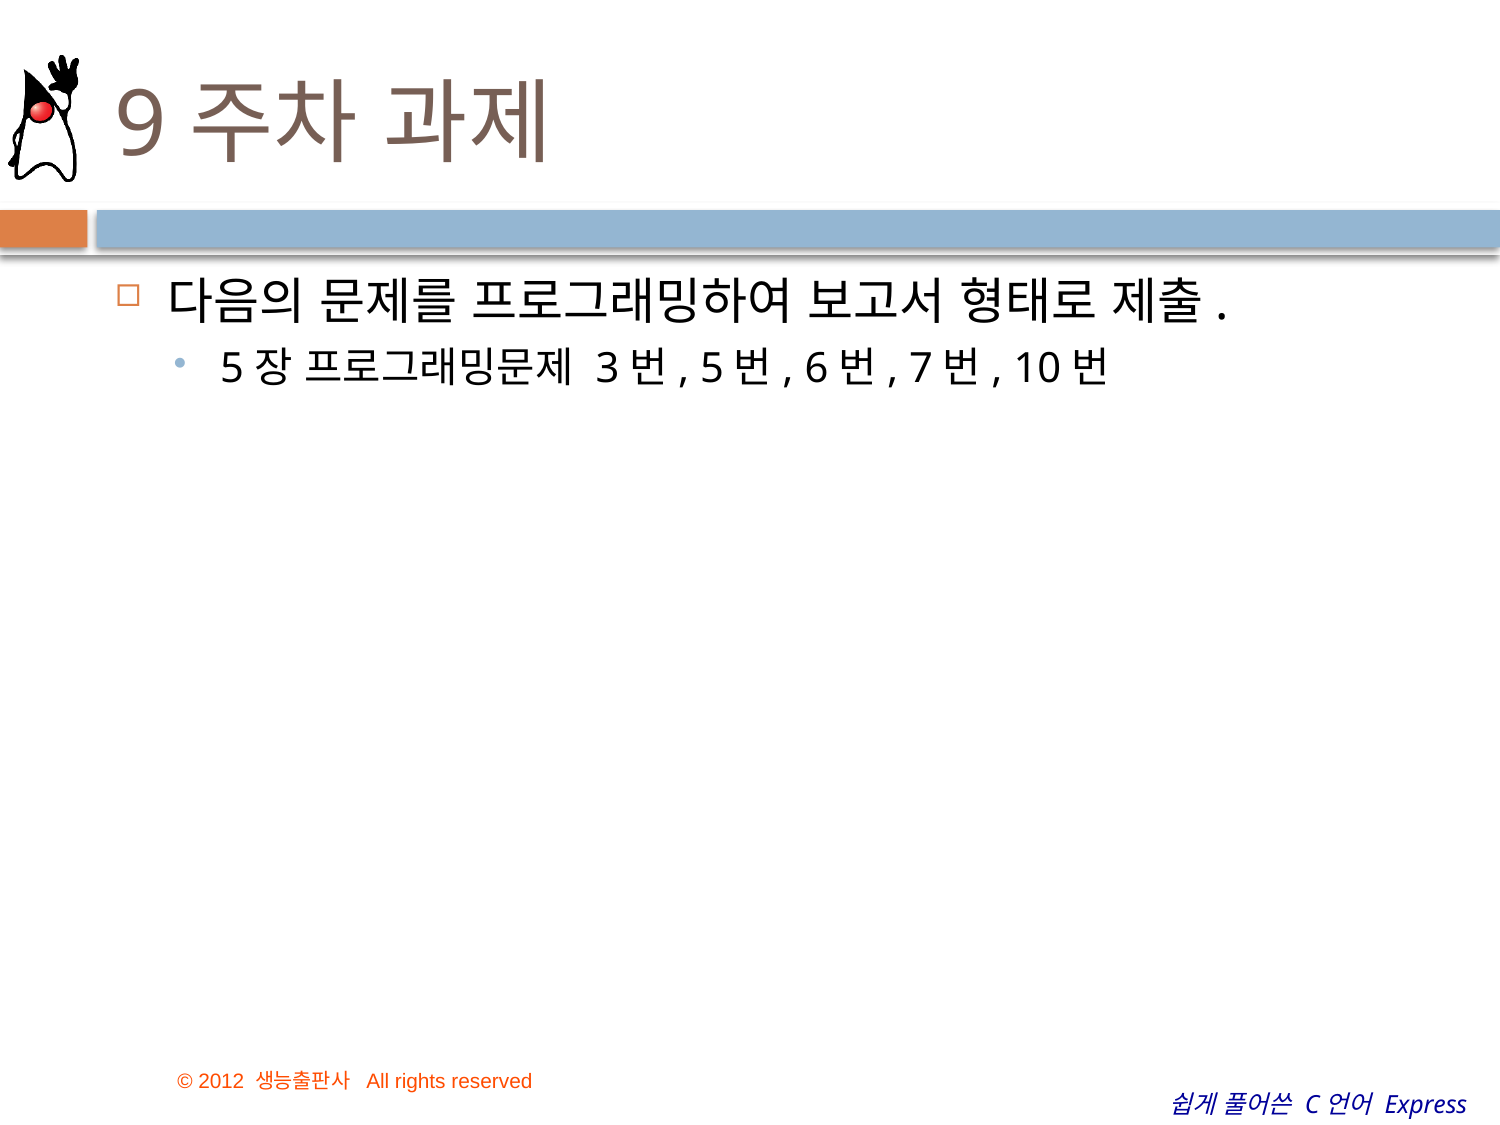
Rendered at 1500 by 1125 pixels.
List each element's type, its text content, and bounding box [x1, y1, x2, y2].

picture [8, 55, 79, 182]
title 9주차 과제 [99, 37, 1438, 200]
text_box 다음의 문제를 프로그래밍하여 보고서 형태로 제출. 5장 프로그래밍문제 3번, 5번, 6번, 7번, 10번 [100, 262, 1438, 1000]
